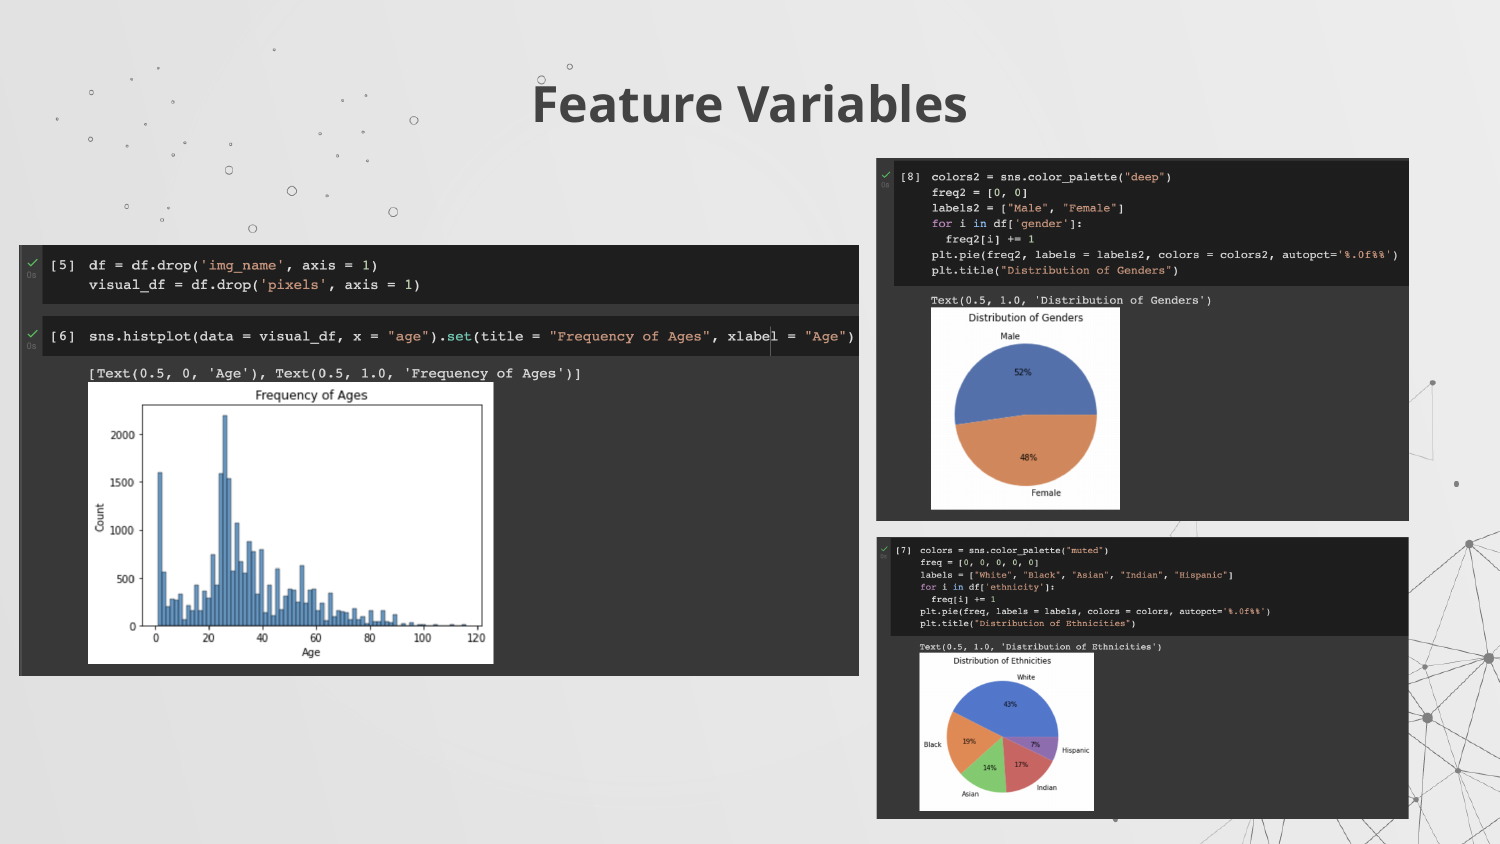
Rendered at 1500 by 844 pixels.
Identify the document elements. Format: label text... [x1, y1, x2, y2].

picture [0, 0, 1500, 844]
title Feature Variables [322, 57, 1178, 214]
